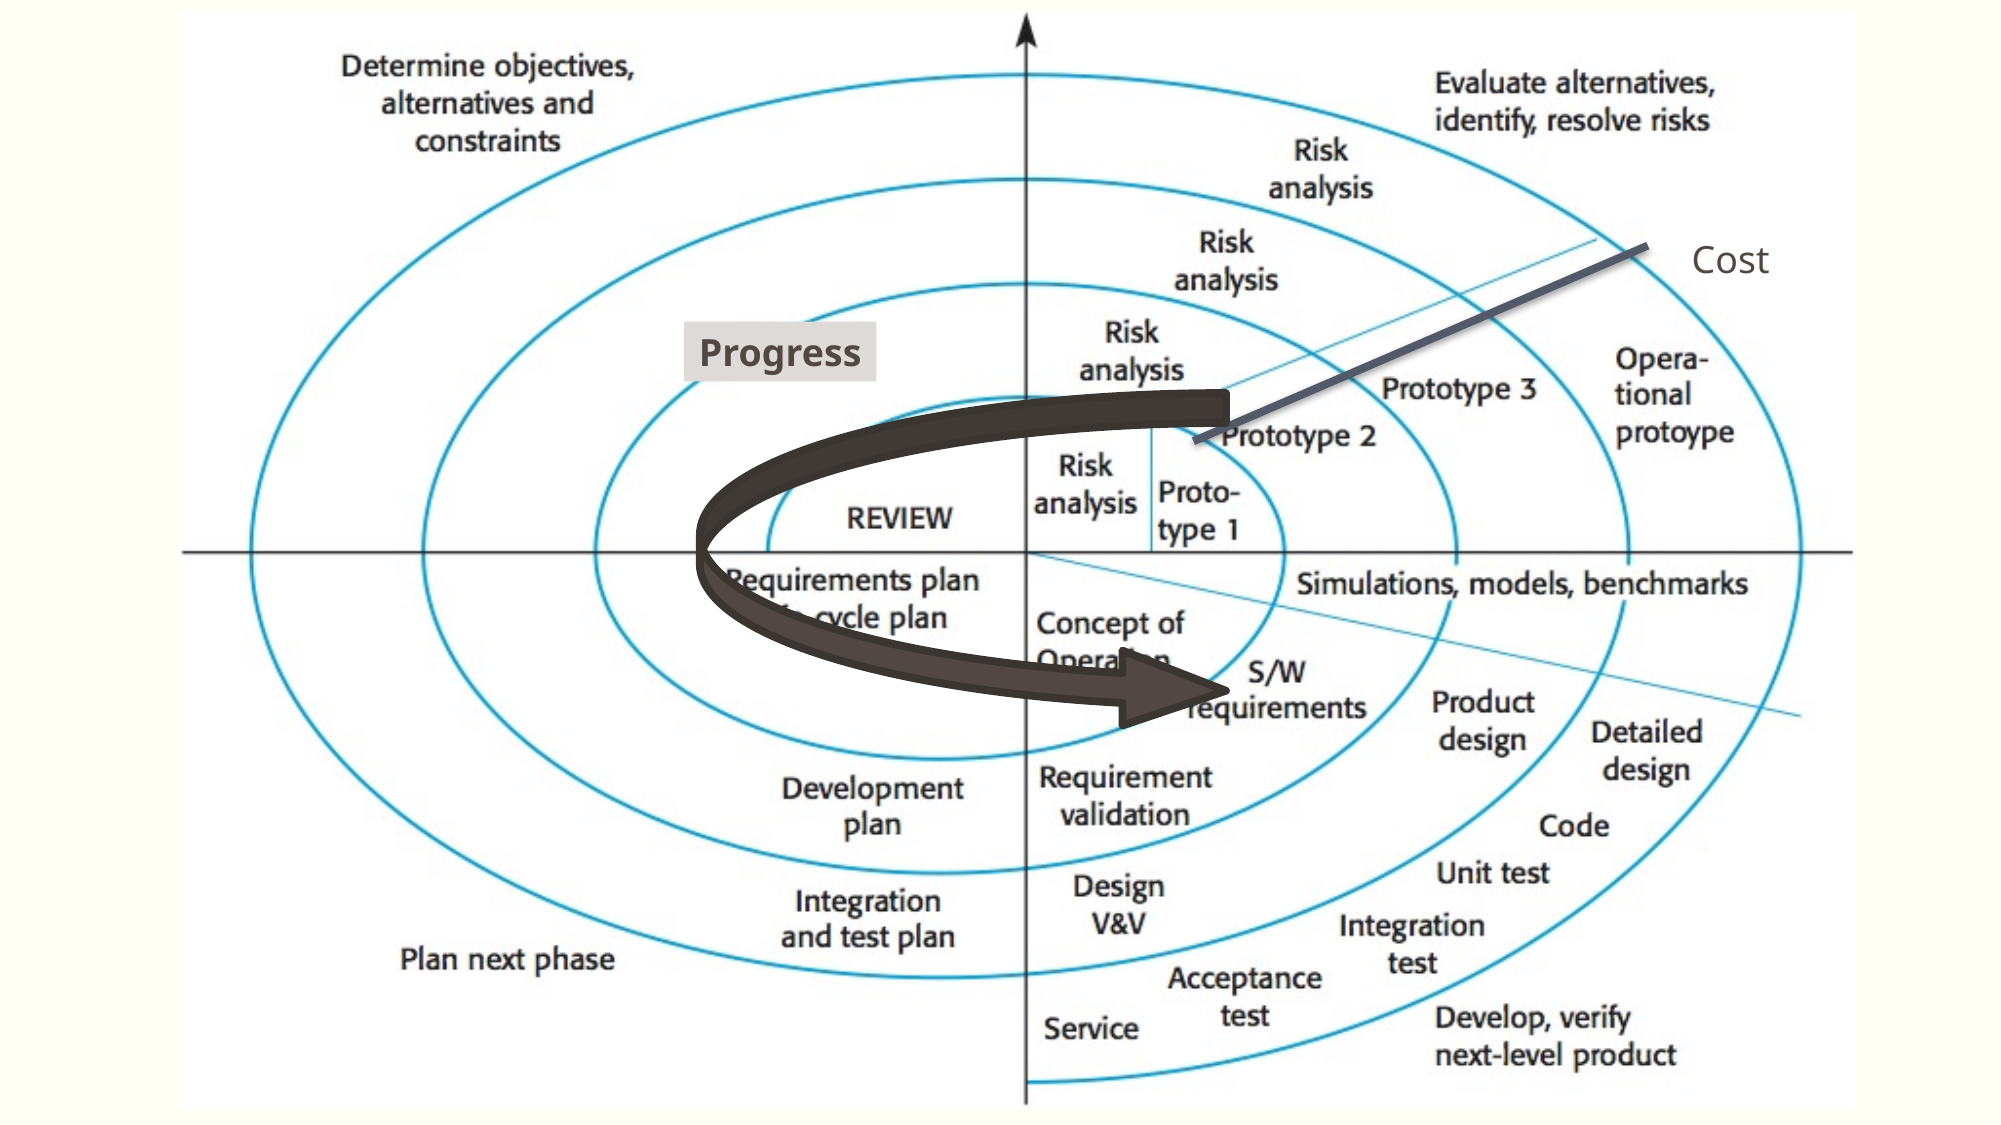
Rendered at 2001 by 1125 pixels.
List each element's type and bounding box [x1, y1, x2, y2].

list [178, 11, 1855, 1110]
text_box [1193, 245, 1648, 442]
